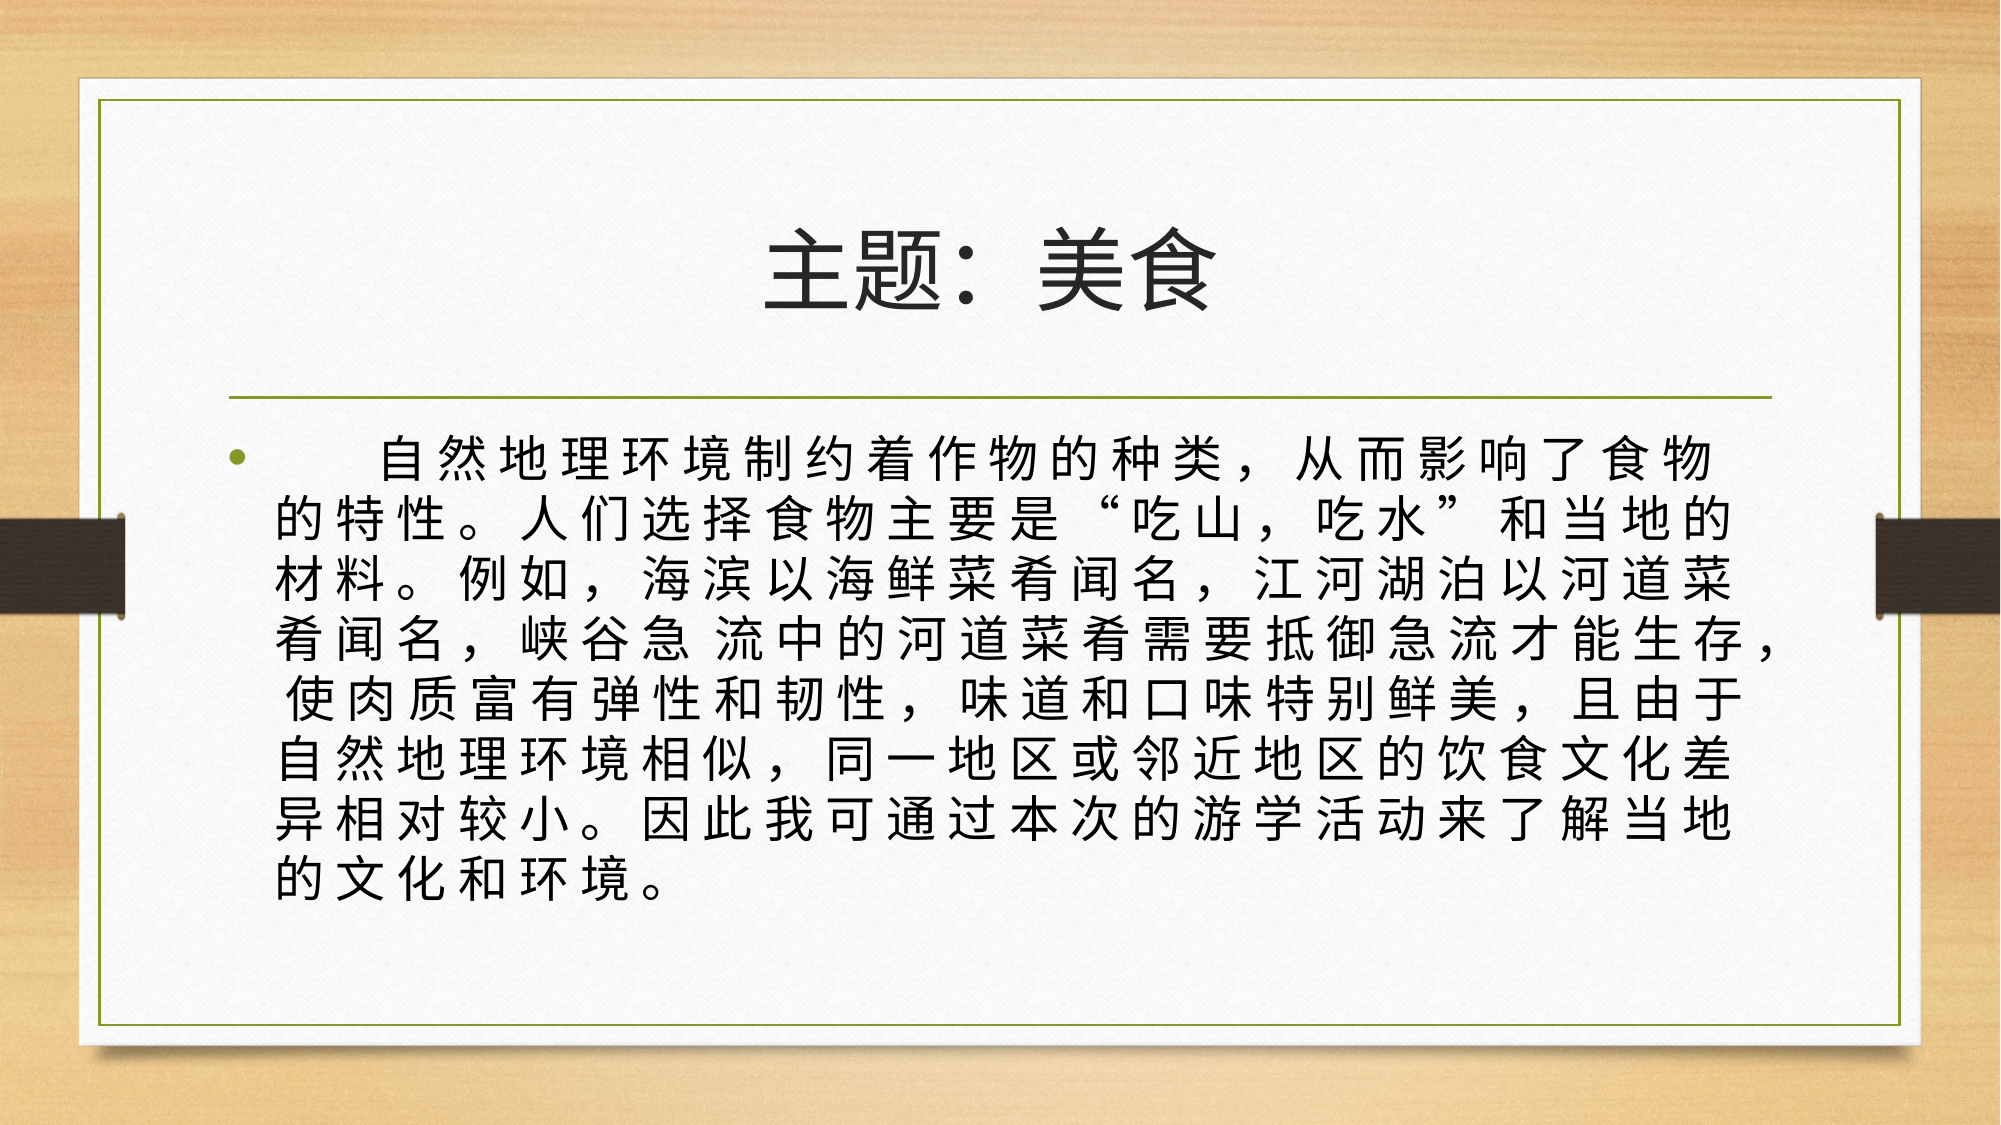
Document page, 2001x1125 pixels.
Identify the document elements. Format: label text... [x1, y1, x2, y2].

title 主题：美食 [212, 161, 1788, 375]
list 自 然 地 理 环 境 制 约 着 作 物 的 种 类 ， 从 而 影 响 了 食 物 的 特 性 。 人 们 选 择 食 物 主 要 是 “ 吃 山 ， 吃 水 ” 和 当 地 的 材 料 。 例 如 ， 海 滨 以 海 鲜 菜 肴 闻 名 ， 江 河 湖 泊 以 河 道 菜 肴 闻 名 ， 峡 谷 急 流 中 的 河 道 菜 肴 需 要 抵 御 急 流 才 能 生 存 ， 使 肉 质 富 有 弹 性 和 韧 性 ， 味 道 和 口 味 特 别 鲜 美 ， 且 由 于 自 然 地 理 环 境 相 似 ， 同 一 地 区 或 邻 近 地 区 的 饮 食 文 化 差 异 相 对 较 小 。 因 此 我 可 通 过 本 次 的 游 学 活 动 来 了 解 当 地 的 文 化 和 环 境 。 [212, 419, 1788, 964]
picture [0, 0, 2001, 1125]
